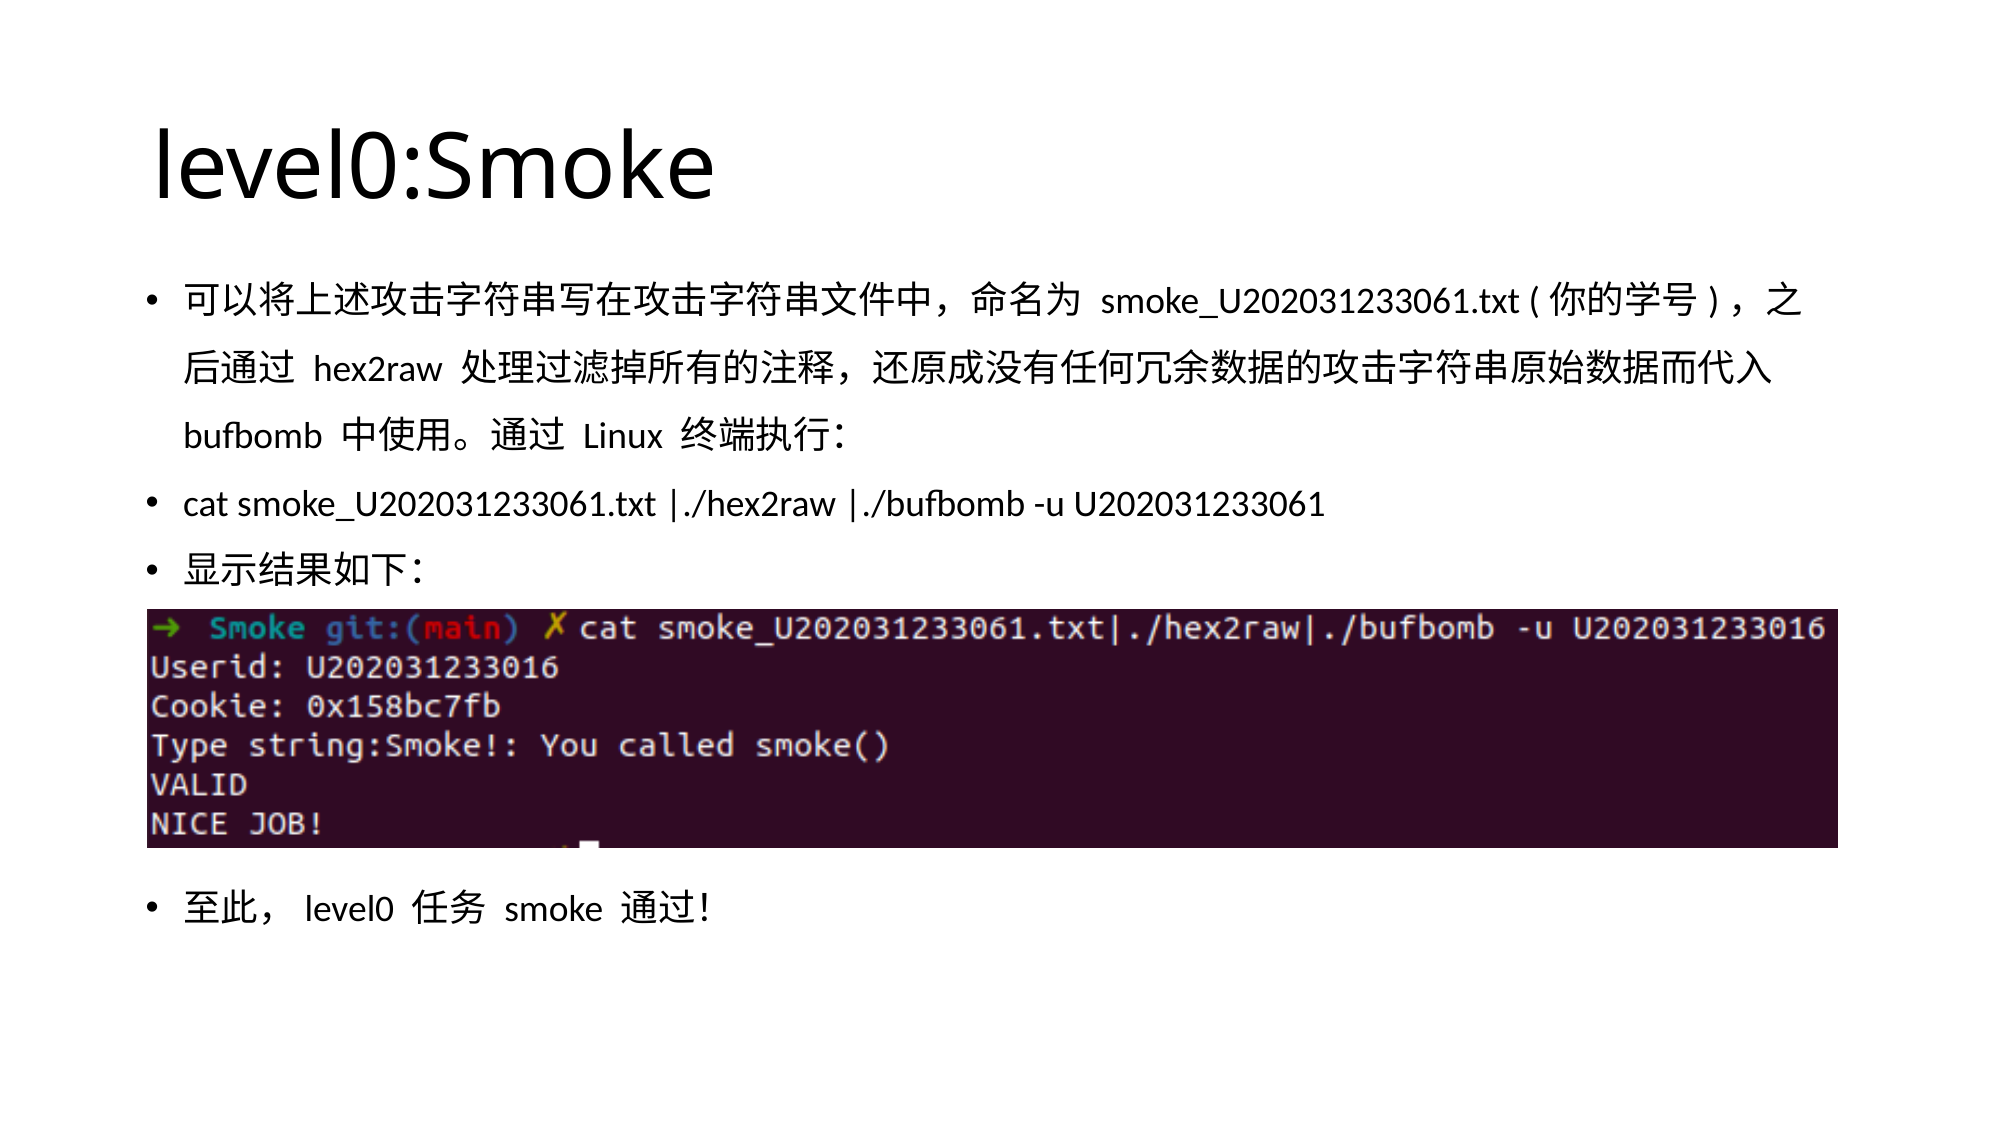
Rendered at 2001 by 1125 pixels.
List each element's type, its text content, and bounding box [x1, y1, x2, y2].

title level0:Smoke [137, 59, 1863, 278]
picture [147, 609, 1838, 848]
text_box 可以将上述攻击字符串写在攻击字符串文件中，命名为 smoke_U202031233061.txt (你的学号)，之后通过 hex2raw 处理过滤掉所有的注释，还原成没有任何冗余数据的攻击字符串原始数据而代入bufbomb 中使用。通过 Linux 终端执行： cat smoke_U202031233061.txt |./hex2raw |./bufbomb -u U202031233061 显示结果如下： 至此，level0 任务 smoke 通过！ [130, 246, 1856, 972]
